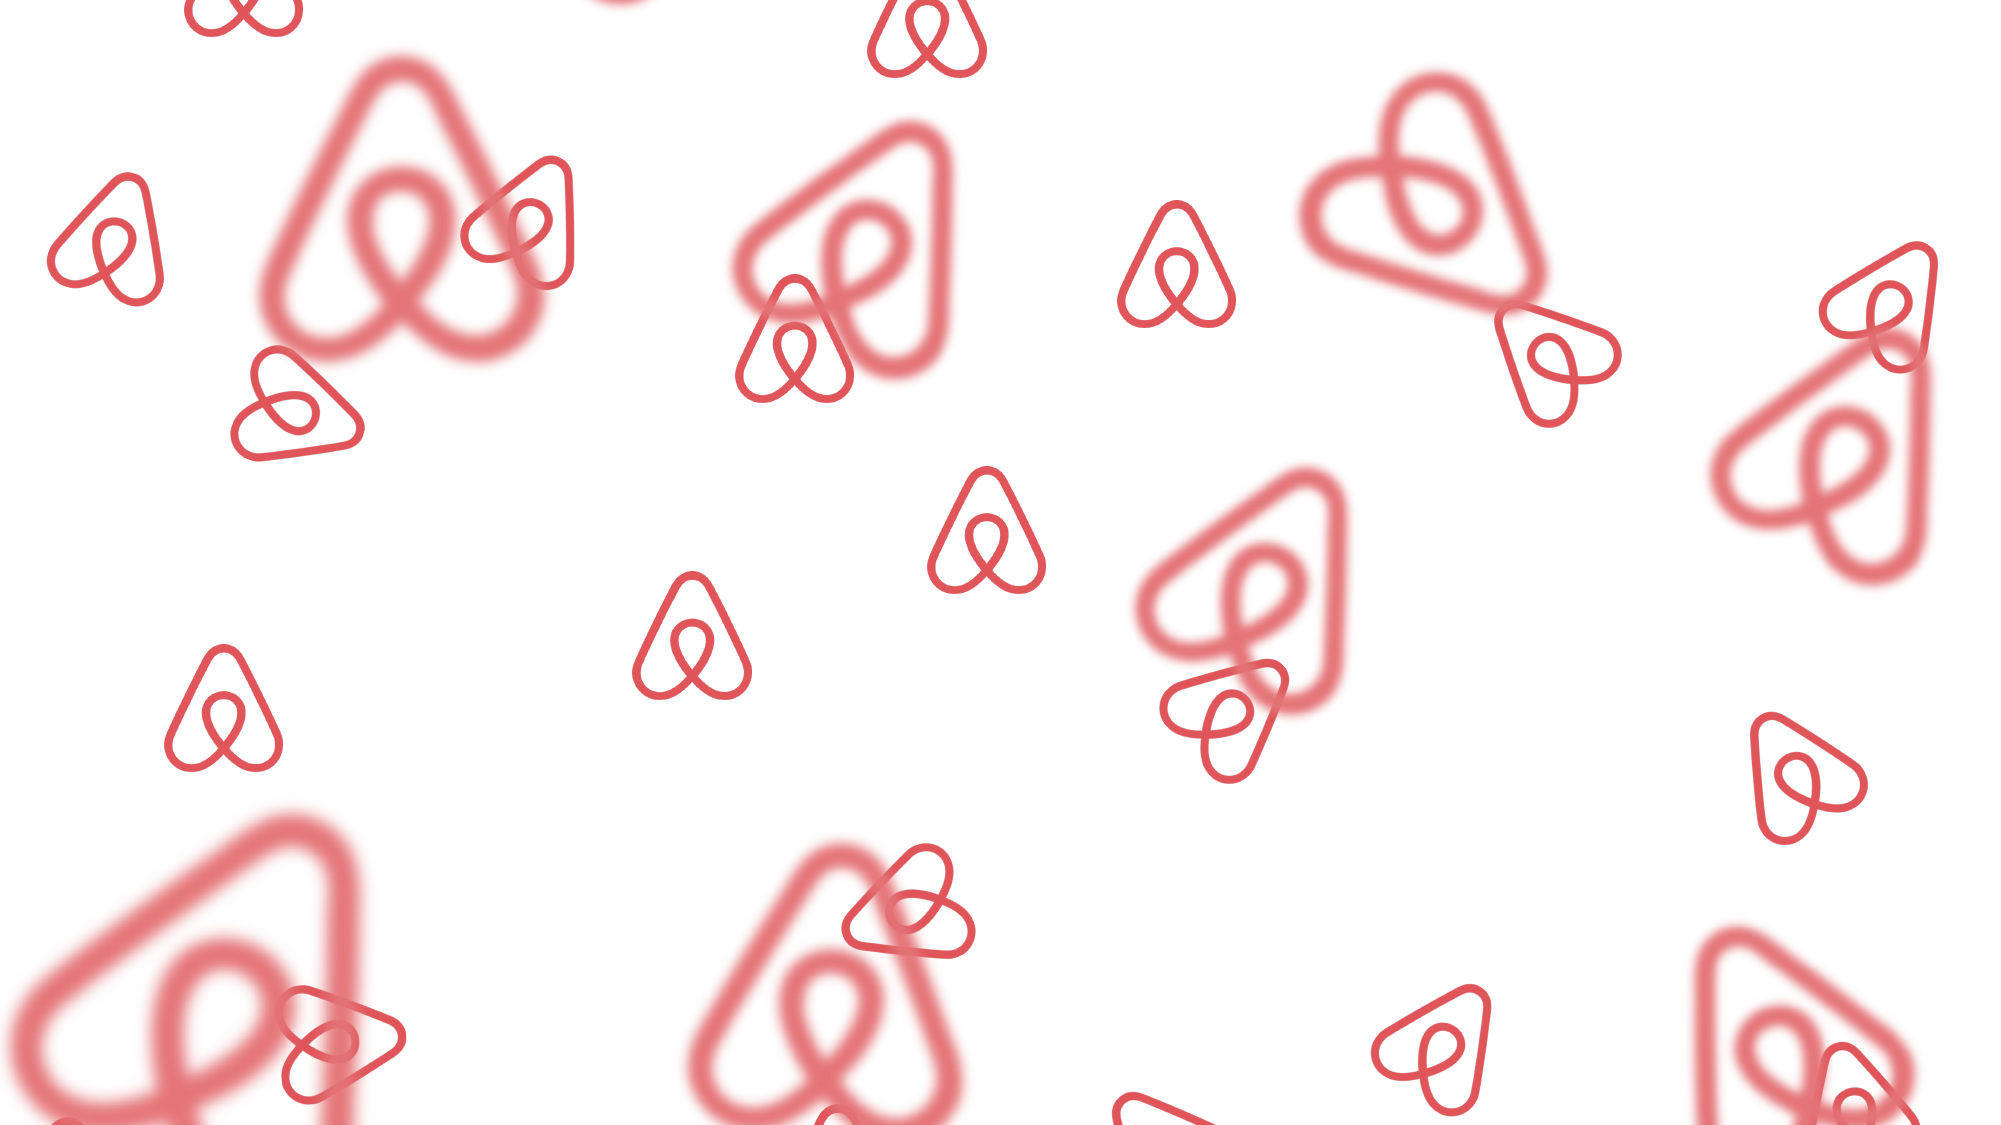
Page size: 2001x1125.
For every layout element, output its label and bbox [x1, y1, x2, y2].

text_box [0, 0, 2000, 1125]
